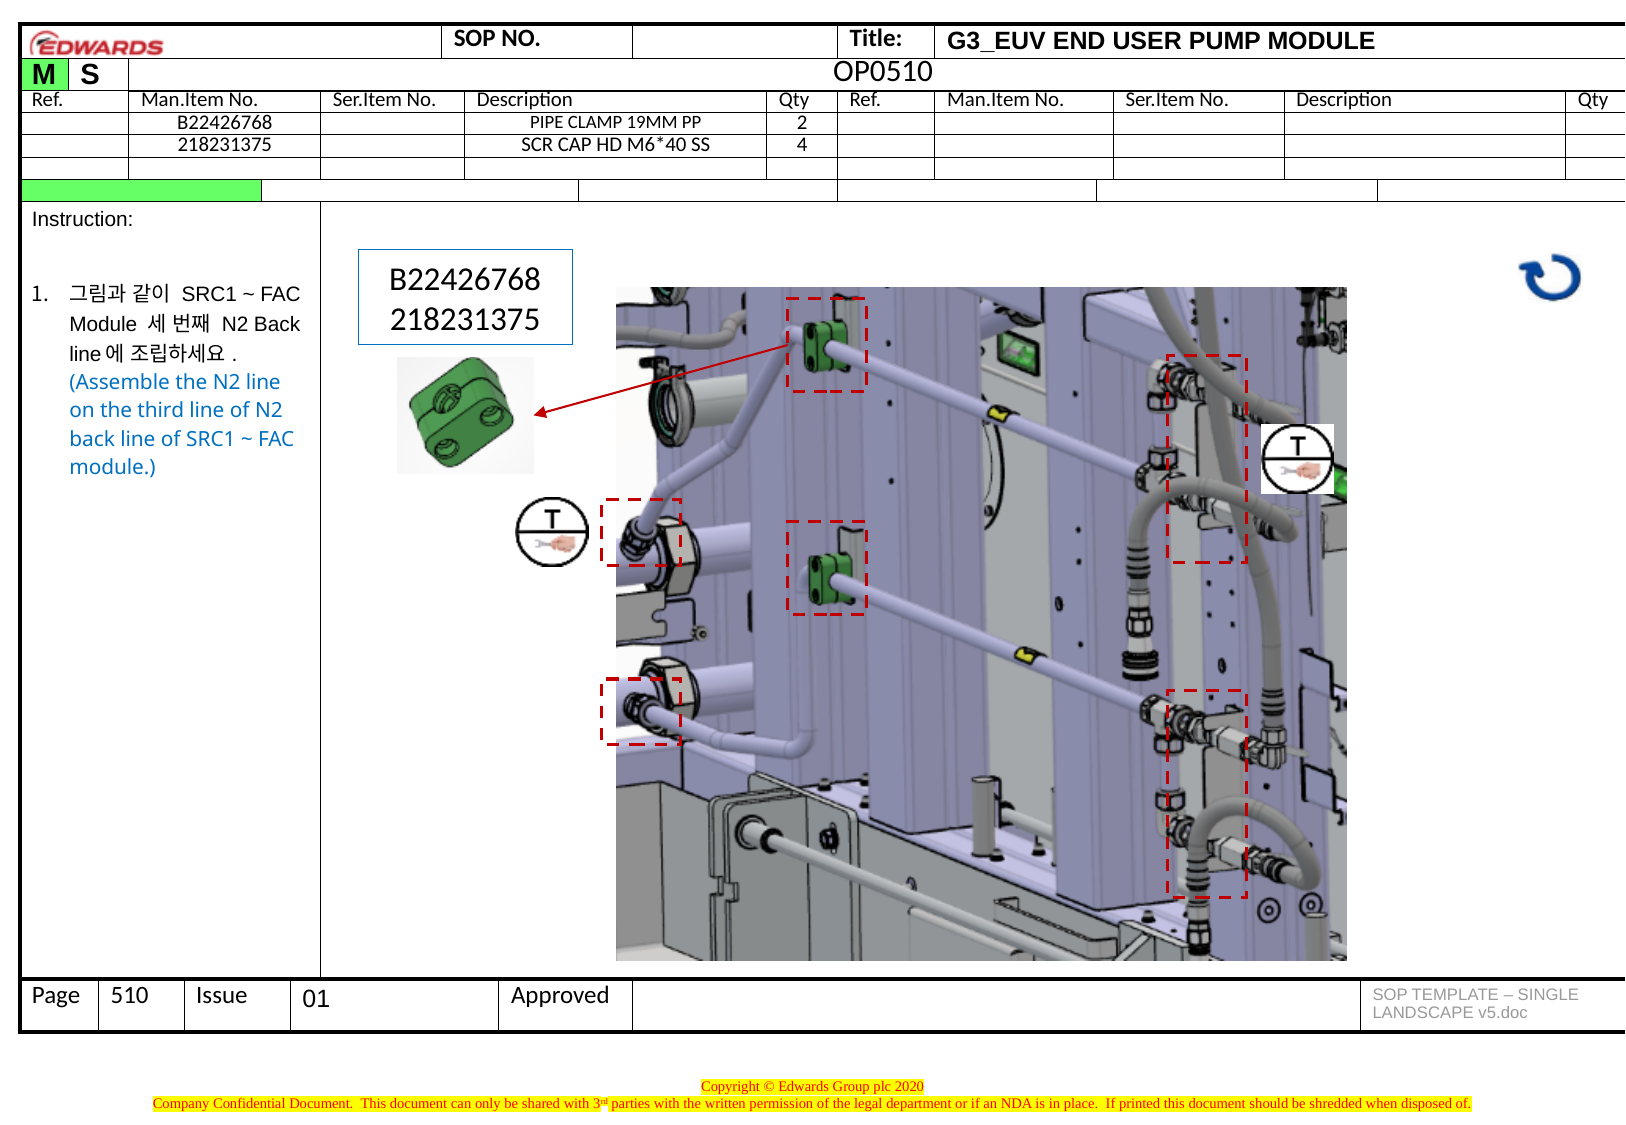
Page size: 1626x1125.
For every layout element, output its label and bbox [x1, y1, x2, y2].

table_cell [465, 113, 766, 134]
table_cell [1114, 135, 1284, 157]
table_cell [935, 113, 1113, 134]
table_cell [1566, 158, 1625, 179]
table_cell [1114, 113, 1284, 134]
table_cell [129, 158, 320, 179]
table_cell [838, 113, 934, 134]
table_cell [1285, 113, 1565, 134]
table_cell [321, 202, 1625, 977]
picture [615, 287, 1347, 961]
table_cell [767, 113, 837, 134]
table_cell [99, 981, 184, 1030]
table_cell [838, 92, 934, 112]
table_cell [935, 135, 1113, 157]
table_cell [22, 202, 320, 977]
table_cell [129, 92, 320, 112]
table_cell [1285, 135, 1565, 157]
table_cell [22, 180, 261, 201]
table_cell [1285, 92, 1565, 112]
picture [1518, 251, 1584, 303]
table_cell [22, 113, 128, 134]
table_cell [1114, 92, 1284, 112]
table_cell [321, 158, 464, 179]
table_cell [465, 135, 766, 157]
text_box [601, 499, 615, 566]
text_box [358, 249, 788, 416]
table_cell [22, 981, 98, 1030]
table_header [442, 26, 632, 58]
table_cell [291, 981, 498, 1030]
table_cell [321, 113, 464, 134]
table_cell [129, 113, 320, 134]
table_cell [1566, 92, 1625, 112]
table_cell [1361, 981, 1625, 1030]
picture [515, 497, 589, 567]
table_cell [1566, 113, 1625, 134]
table_cell [838, 180, 1096, 201]
table_cell [69, 59, 128, 90]
table_header [22, 26, 441, 58]
table_cell [633, 981, 1360, 1030]
table_cell [465, 92, 766, 112]
table_cell [22, 135, 128, 157]
picture [397, 357, 534, 474]
table_cell [838, 135, 934, 157]
table_cell [1097, 180, 1377, 201]
table_cell [1378, 180, 1625, 201]
picture [29, 28, 166, 58]
table_cell [1285, 158, 1565, 179]
table_cell [185, 981, 290, 1030]
table_cell [22, 158, 128, 179]
table_cell [1114, 158, 1284, 179]
table_header [633, 26, 837, 58]
table_cell [22, 59, 68, 90]
table_cell [129, 135, 320, 157]
table_cell [935, 158, 1113, 179]
table_cell [22, 91, 128, 112]
table_cell [321, 135, 464, 157]
table_header [935, 26, 1625, 58]
table_cell [935, 92, 1113, 112]
table_cell [465, 158, 766, 179]
table_cell [129, 59, 1625, 90]
table_cell [1566, 135, 1625, 157]
table_cell [321, 92, 464, 112]
text_box [601, 678, 615, 746]
table_cell [579, 180, 837, 201]
table_cell [838, 158, 934, 179]
table_cell [767, 135, 837, 157]
table_header [838, 26, 934, 58]
table_cell [262, 180, 578, 201]
table_cell [499, 981, 632, 1030]
table_cell [767, 92, 837, 112]
text_box [37, 1069, 1588, 1120]
table_cell [767, 158, 837, 179]
